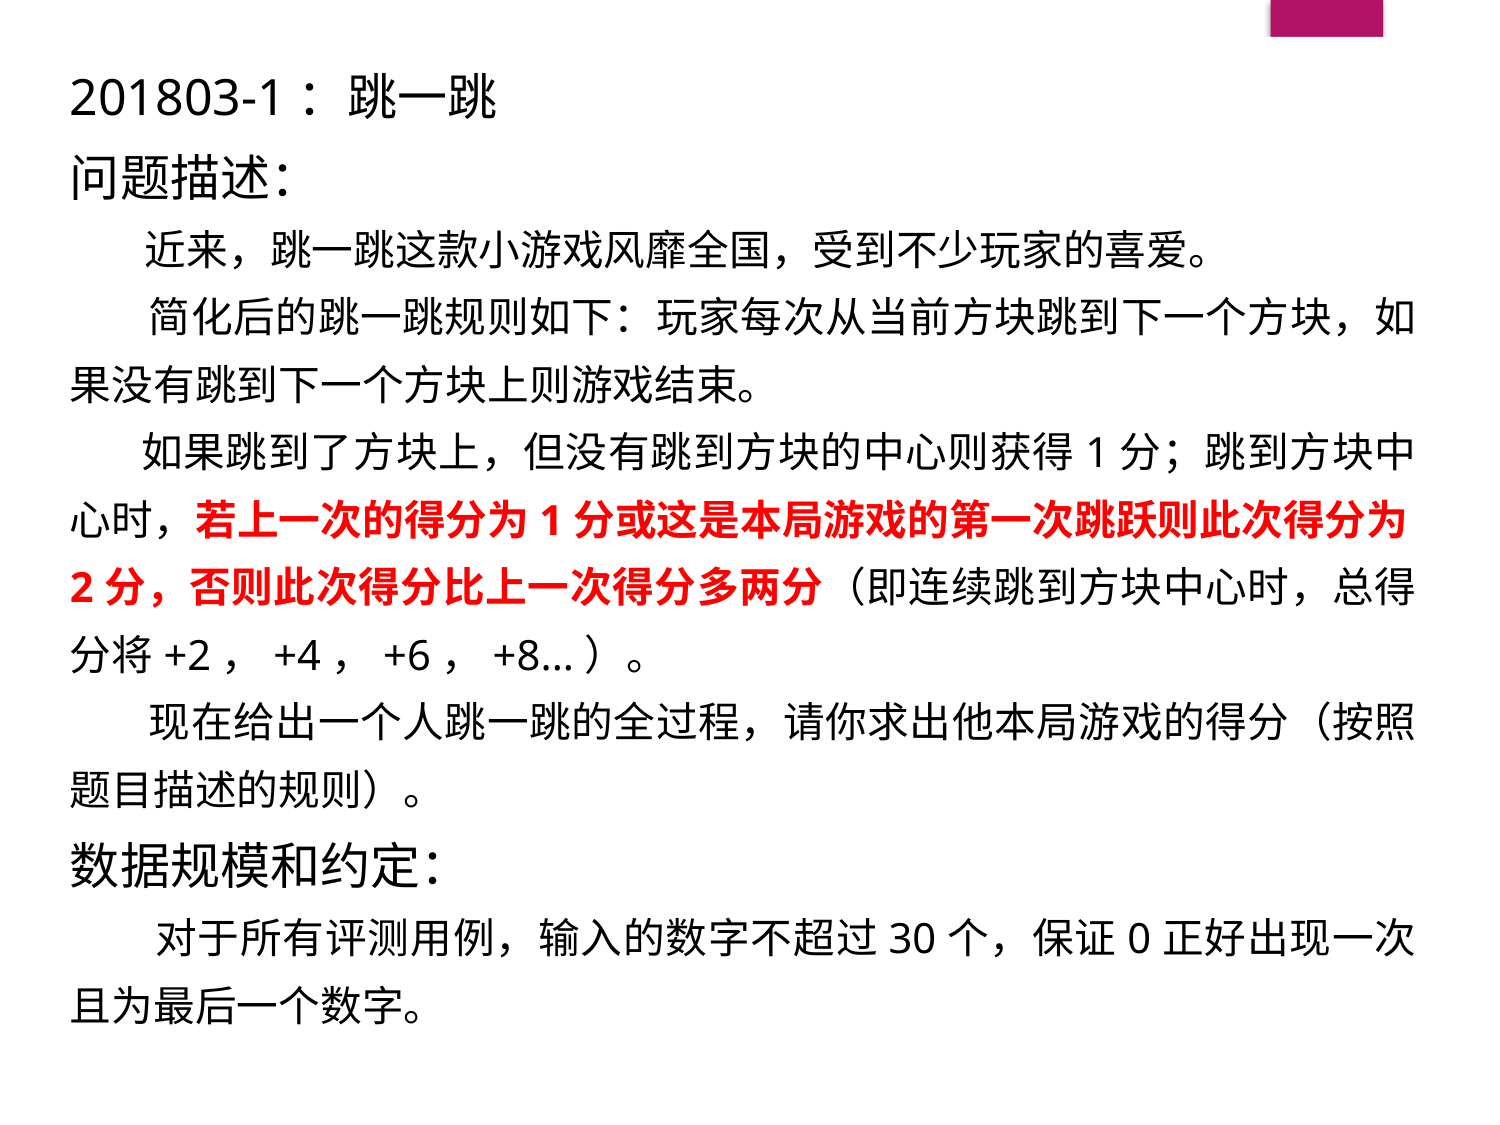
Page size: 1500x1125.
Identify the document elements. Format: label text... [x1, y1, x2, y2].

text_box 201803-1：跳一跳 问题描述： 近来，跳一跳这款小游戏风靡全国，受到不少玩家的喜爱。 简化后的跳一跳规则如下：玩家每次从当前方块跳到下一个方块，如果没有跳到下一个方块上则游戏结束。 如果跳到了方块上，但没有跳到方块的中心则获得1分；跳到方块中心时，若上一次的得分为1分或这是本局游戏的第一次跳跃则此次得分为2分，否则此次得分比上一次得分多两分（即连续跳到方块中心时，总得分将+2，+4，+6，+8...）。 现在给出一个人跳一跳的全过程，请你求出他本局游戏的得分（按照题目描述的规则）。 数据规模和约定： 对于所有评测用例，输入的数字不超过30个，保证0正好出现一次且为最后一个数字。 [55, 36, 1432, 1038]
